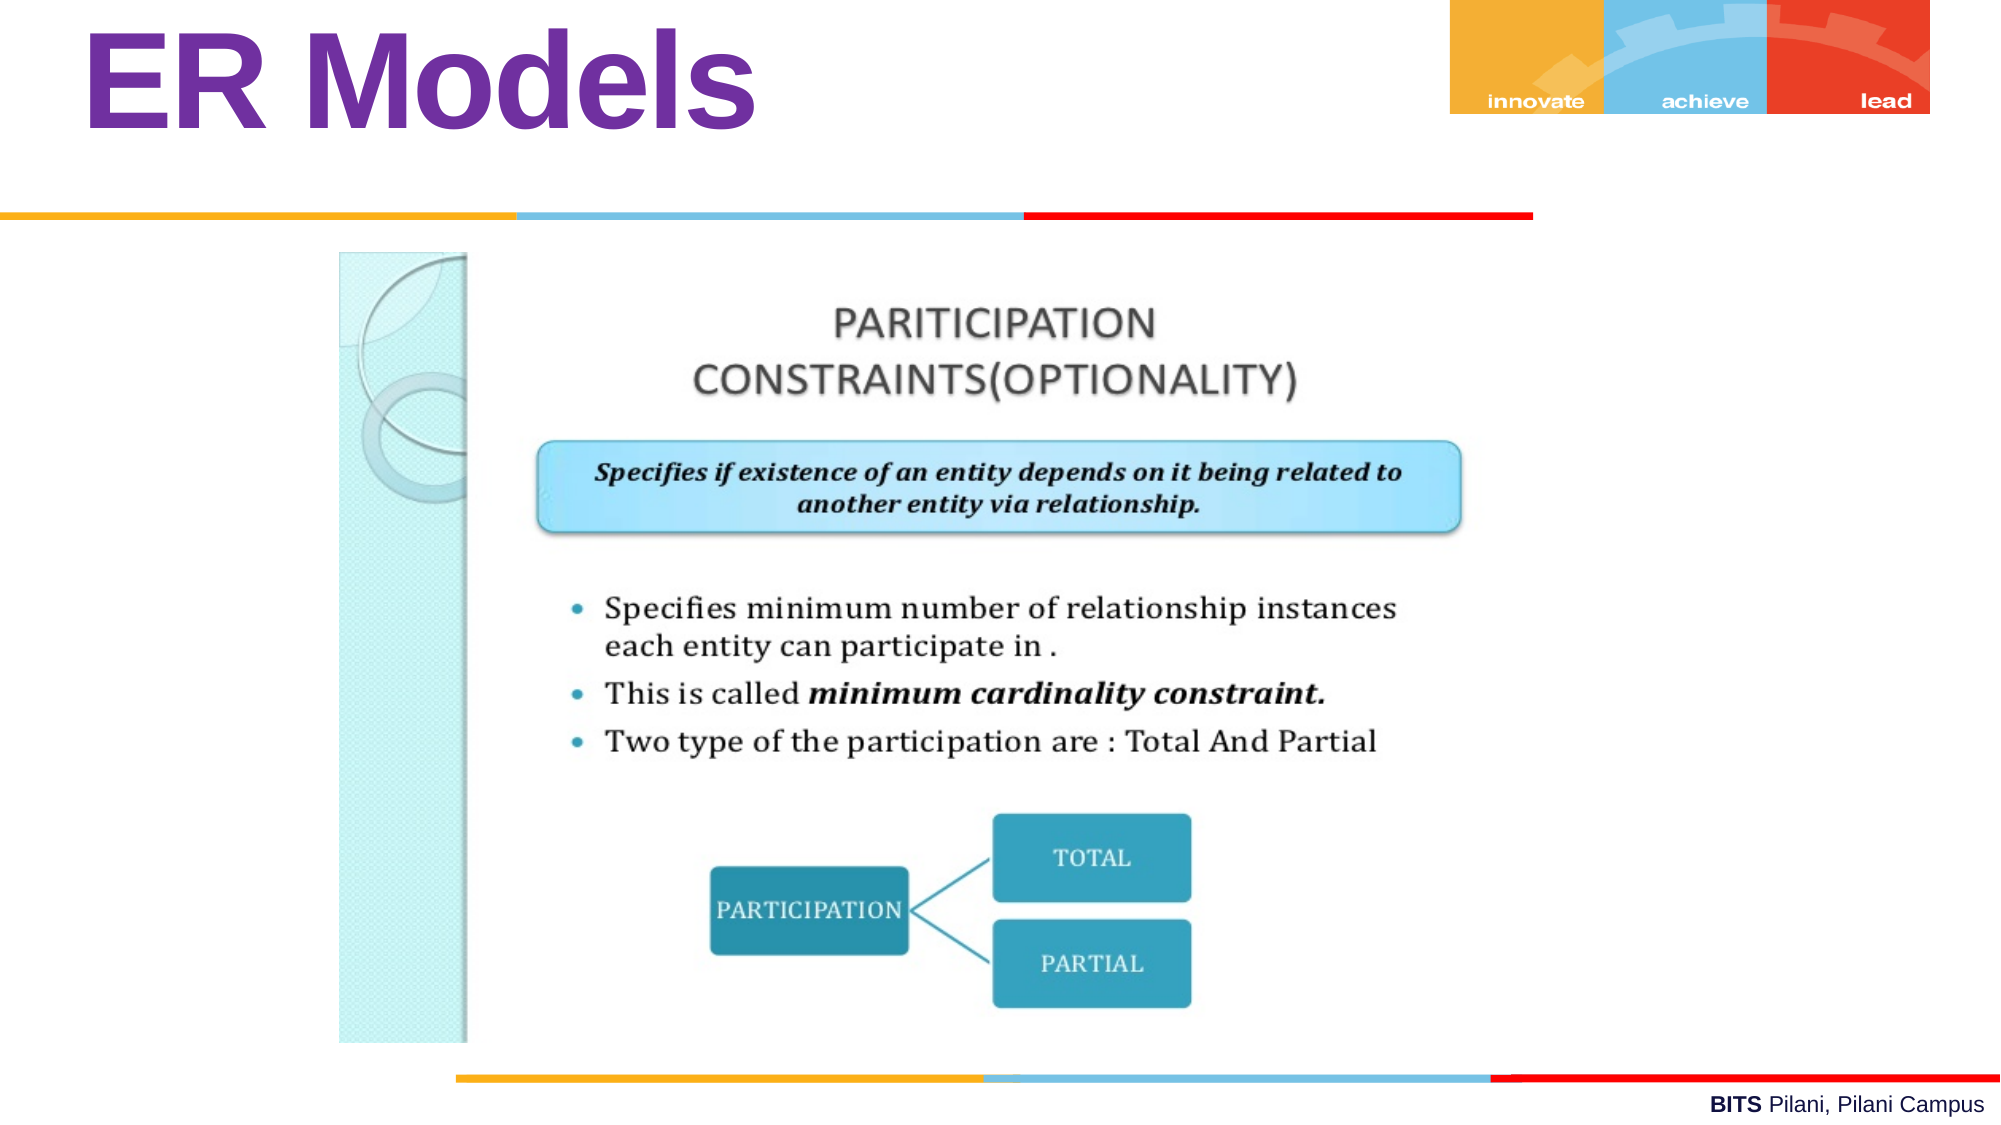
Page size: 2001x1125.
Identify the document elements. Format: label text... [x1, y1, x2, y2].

list ER Models [66, 0, 1450, 446]
picture [1450, 0, 1930, 114]
picture [339, 252, 1497, 1043]
